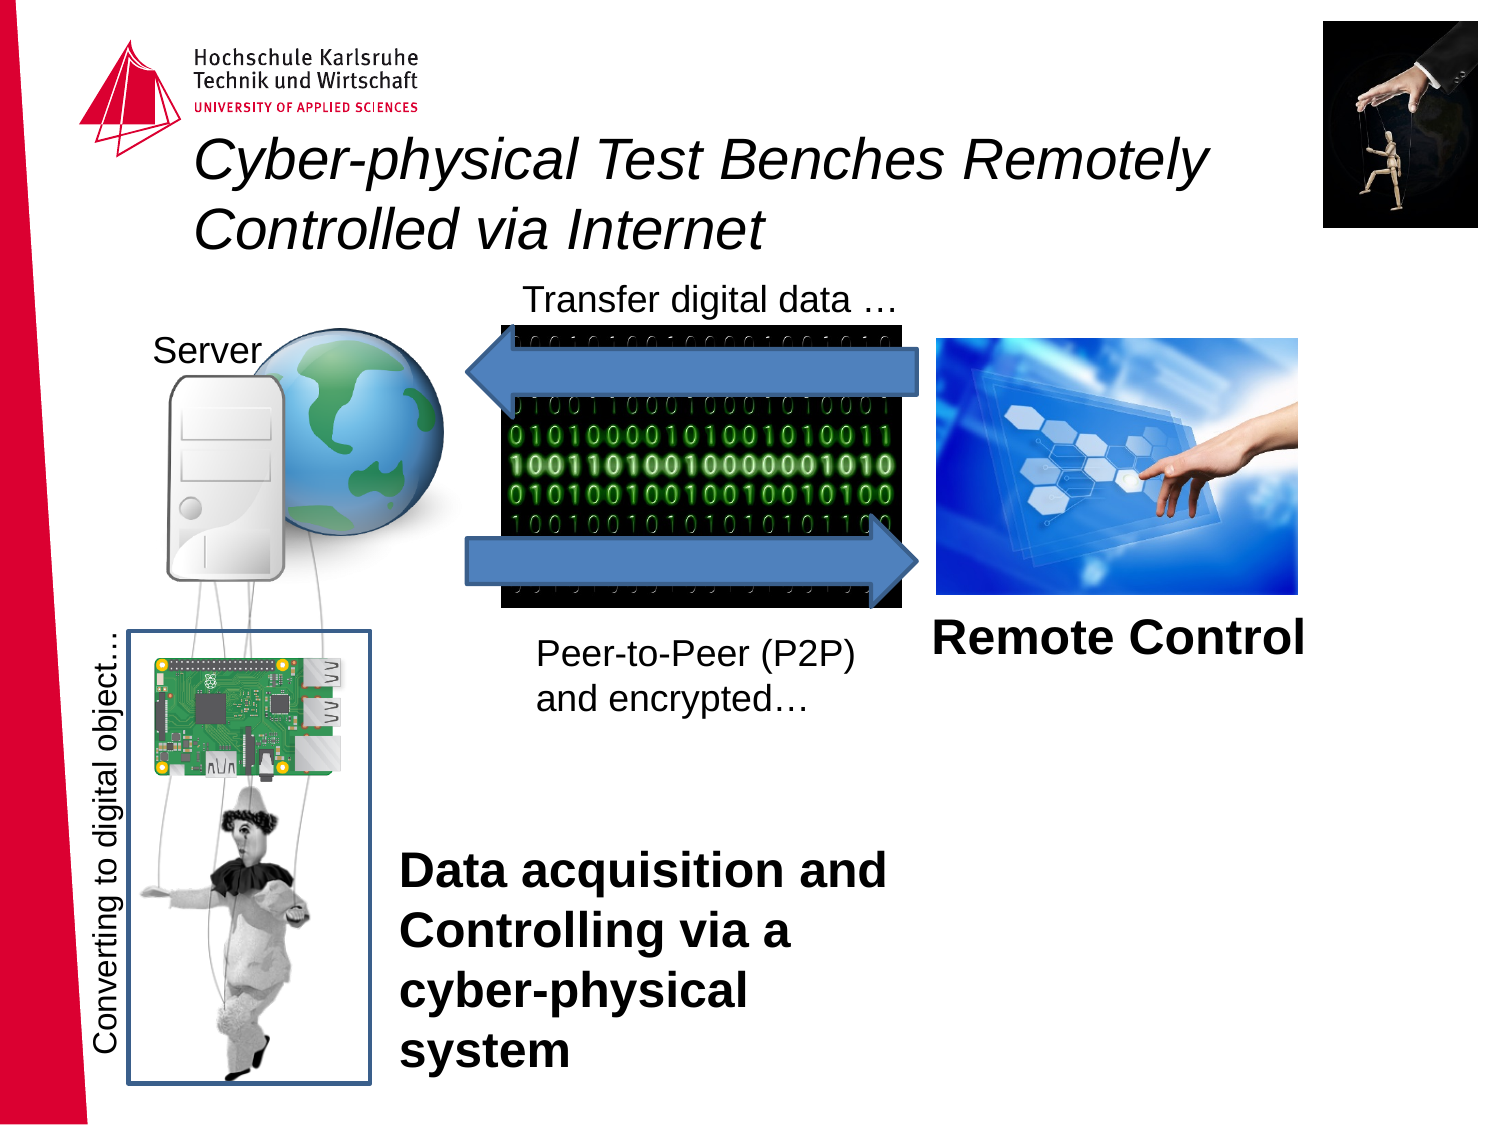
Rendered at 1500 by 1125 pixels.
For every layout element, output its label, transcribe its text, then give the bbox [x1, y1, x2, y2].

text_box Data acquisition and Controlling via a cyber-physical system [437, 830, 917, 1085]
text_box Transfer digital data … [507, 267, 915, 328]
picture [501, 325, 902, 609]
text_box Peer-to-Peer (P2P) and encrypted… [521, 621, 872, 727]
text_box [472, 339, 496, 404]
text_box Remote Control [916, 597, 1361, 673]
text_box [906, 346, 919, 397]
title Cyber-physical Test Benches Remotely Controlled via Internet [193, 101, 1478, 281]
text_box [472, 536, 496, 587]
picture [935, 338, 1298, 595]
picture [1322, 21, 1478, 228]
text_box [906, 547, 919, 575]
picture [61, 328, 467, 1089]
text_box Server [137, 318, 278, 379]
